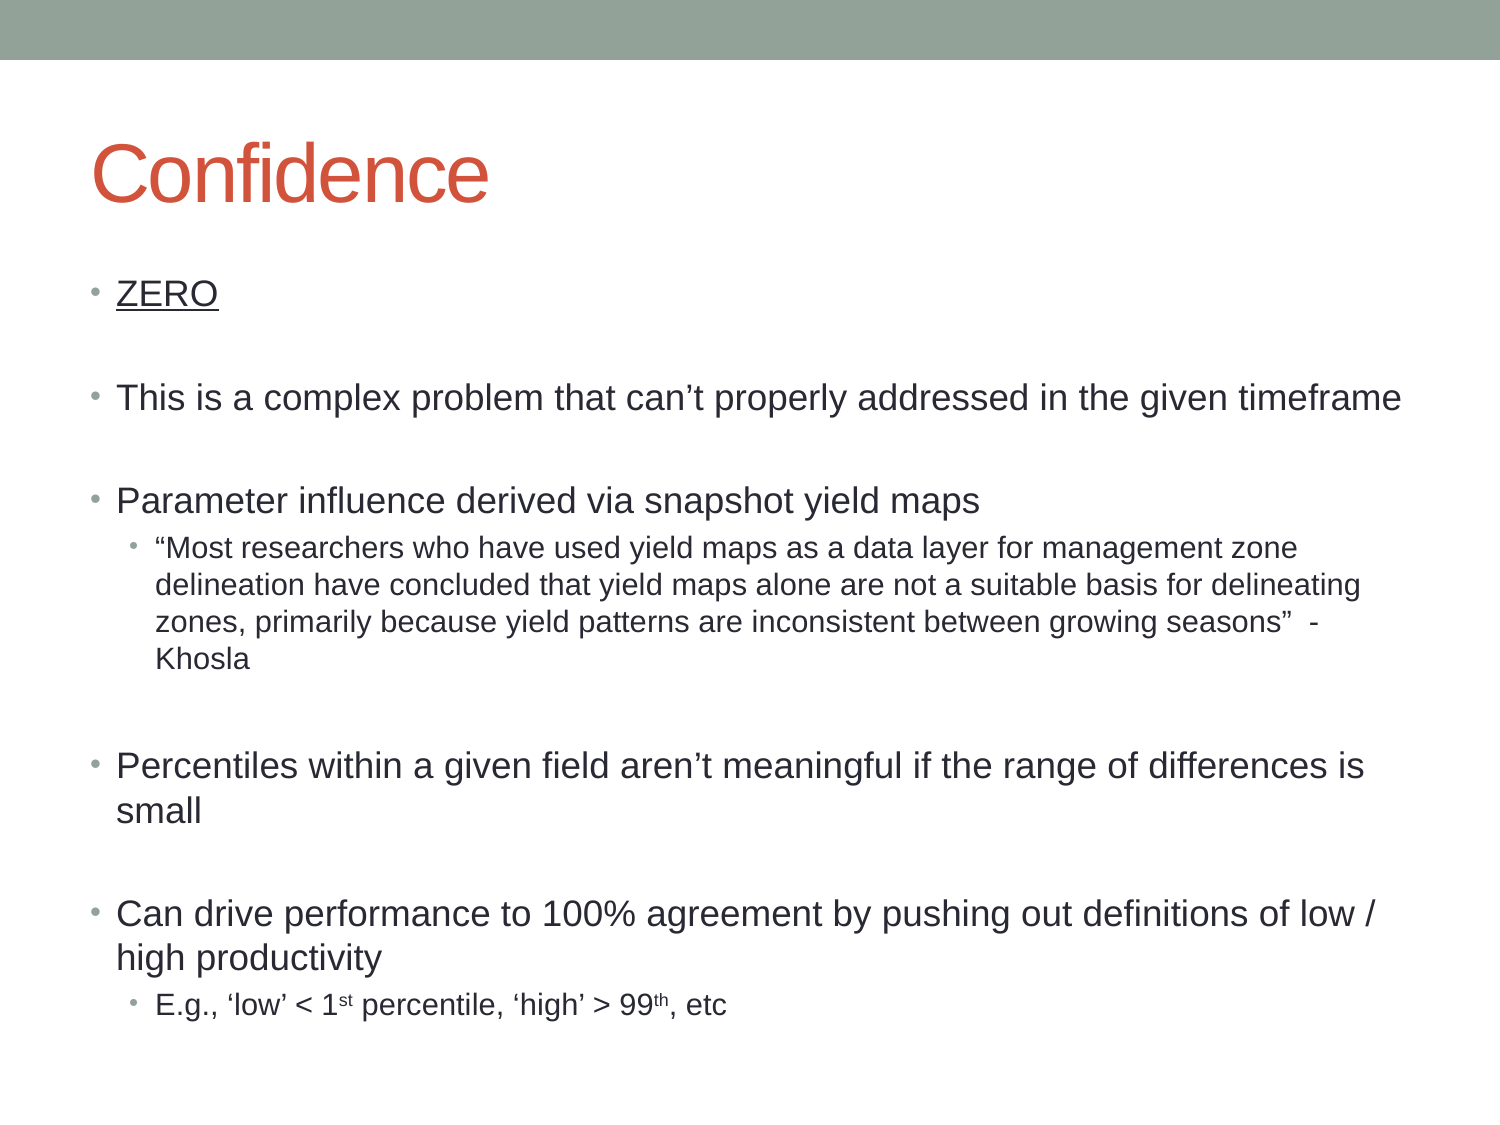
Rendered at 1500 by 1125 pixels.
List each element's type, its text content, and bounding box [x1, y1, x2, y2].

title Confidence [75, 87, 1425, 250]
list ZERO This is a complex problem that can’t properly addressed in the given timeframe Parameter influence derived via snapshot yield maps “Most researchers who have used yield maps as a data layer for management zone delineation have concluded that yield maps alone are not a suitable basis for delineating zones, primarily because yield patterns are inconsistent between growing seasons” - Khosla Percentiles within a given field aren’t meaningful if the range of differences is small Can drive performance to 100% agreement by pushing out definitions of low / high productivity E.g., ‘low’ < 1st percentile, ‘high’ > 99th, etc [75, 262, 1425, 1063]
